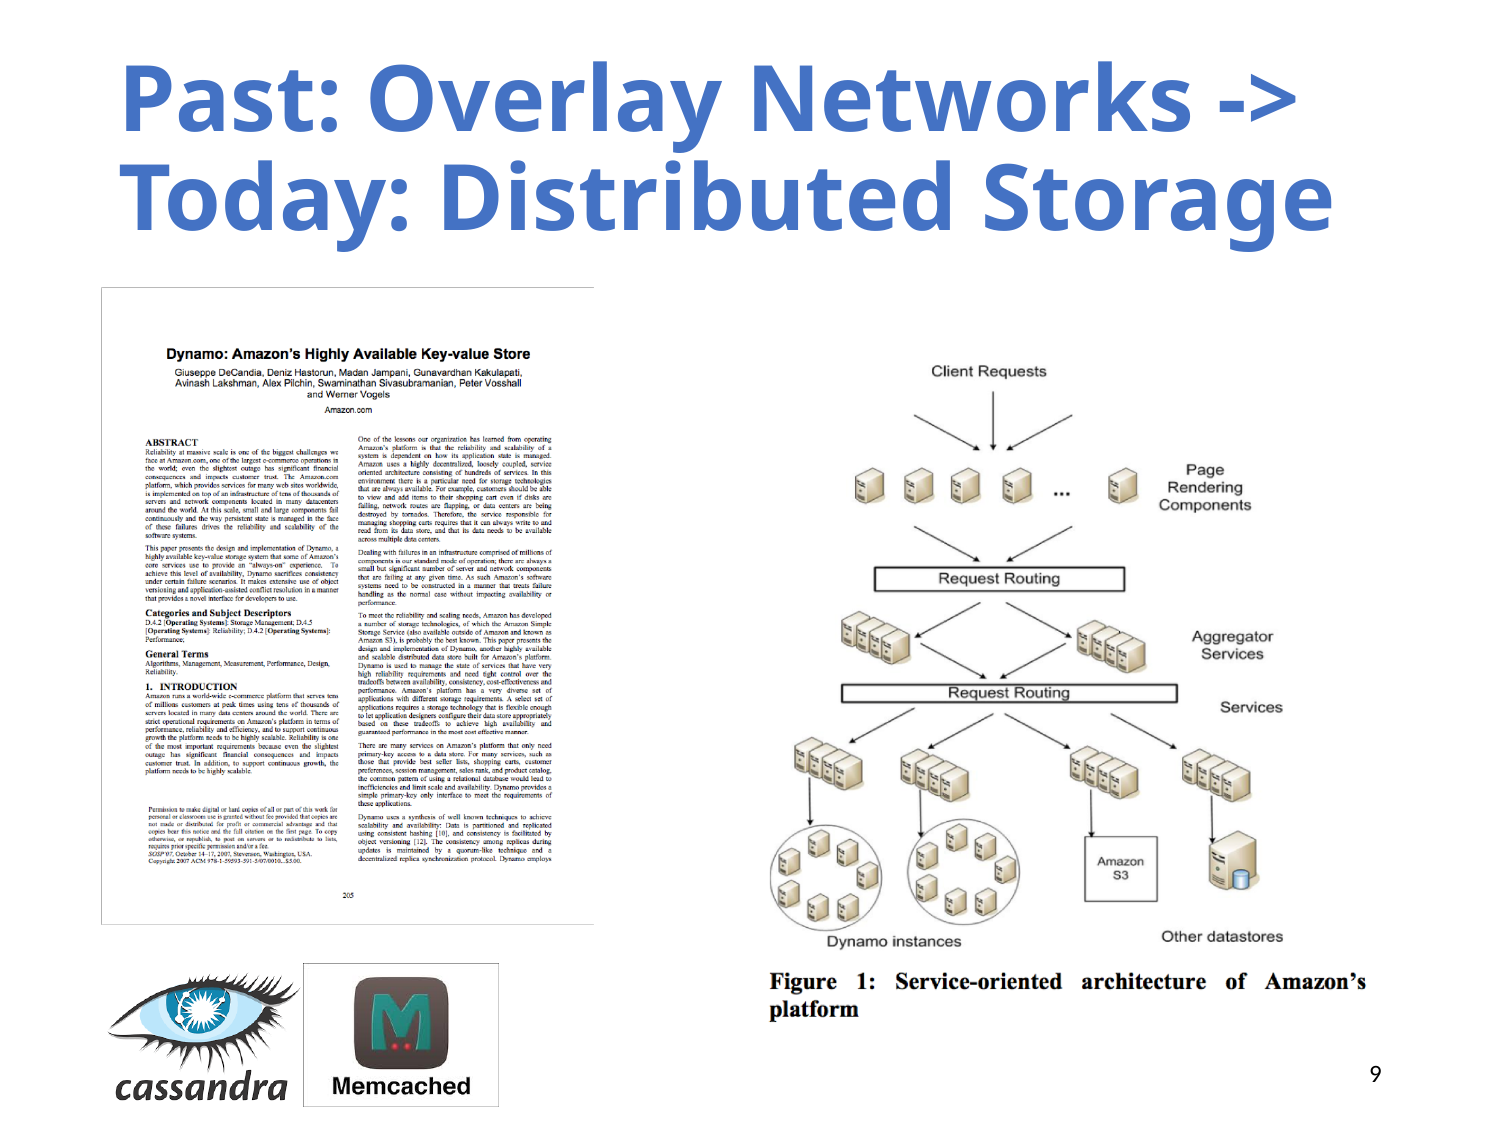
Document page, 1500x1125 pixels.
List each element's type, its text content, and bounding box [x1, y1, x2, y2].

picture [737, 287, 1401, 1043]
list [101, 287, 594, 925]
title Past: Overlay Networks -> Today: Distributed Storage [103, 24, 1397, 278]
slide_number 9 [1059, 1043, 1397, 1103]
picture [103, 963, 499, 1107]
